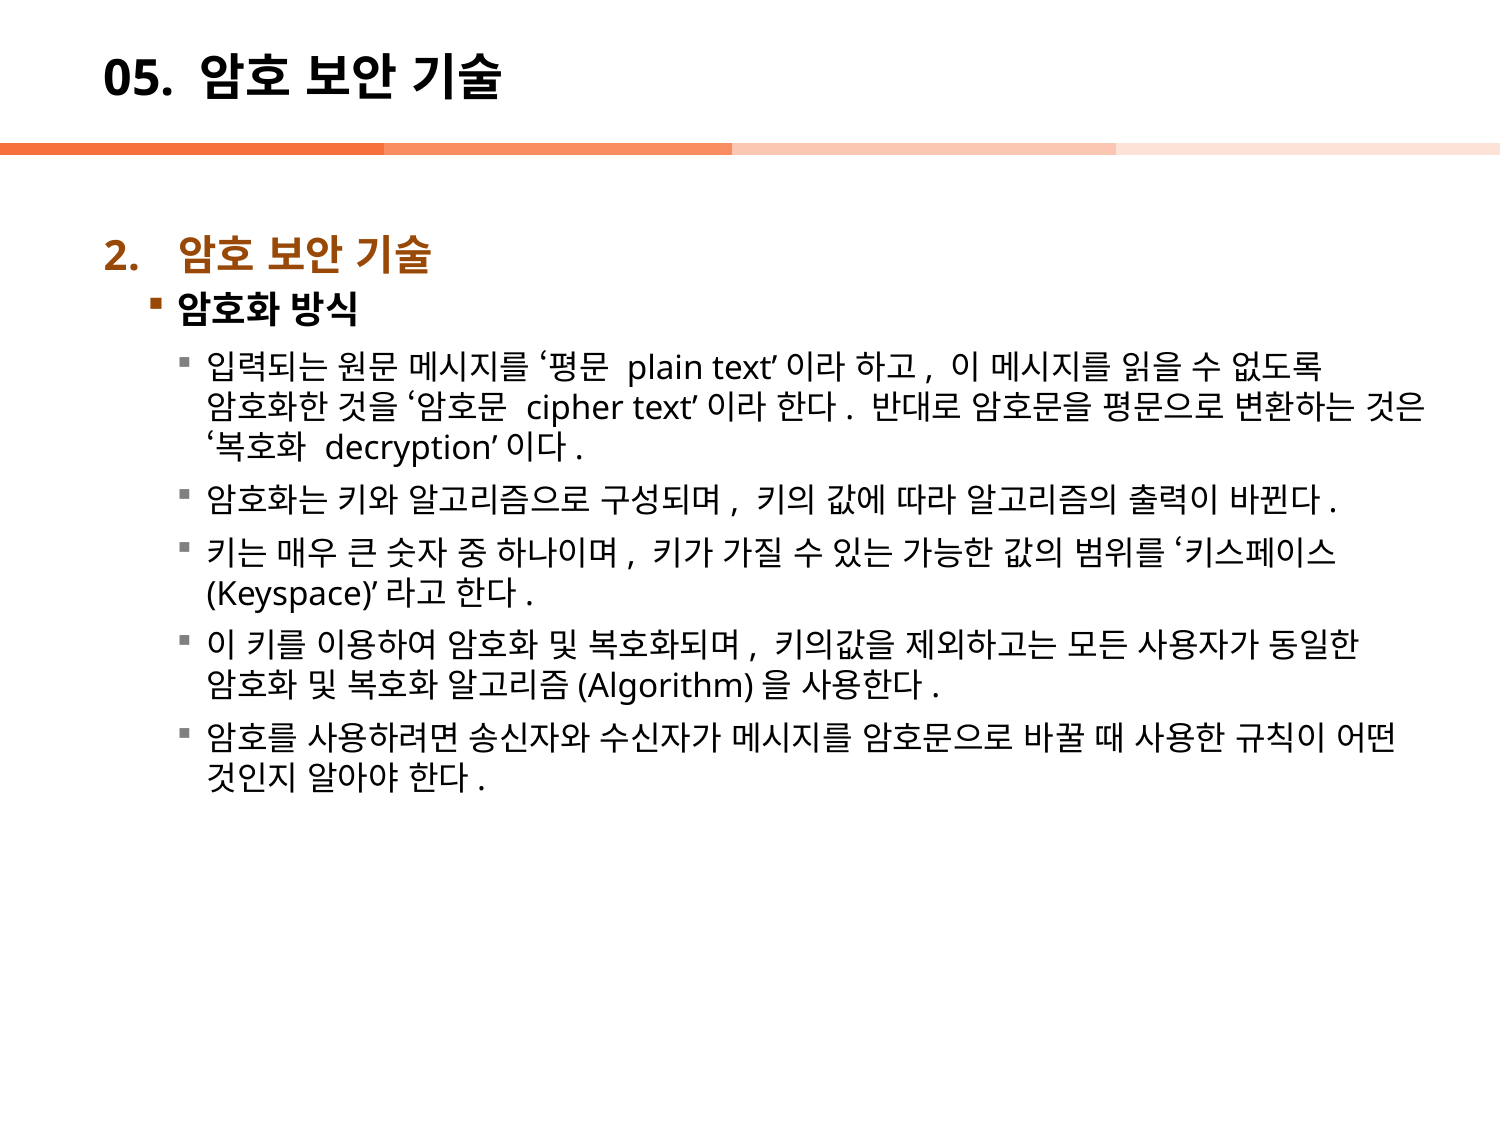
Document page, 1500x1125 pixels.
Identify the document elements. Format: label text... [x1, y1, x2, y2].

title 05. 암호 보안 기술 [88, 30, 1330, 121]
list 암호 보안 기술 암호화 방식 입력되는 원문 메시지를 ‘평문 plain text’이라 하고, 이 메시지를 읽을 수 없도록 암호화한 것을 ‘암호문 cipher text’이라 한다. 반대로 암호문을 평문으로 변환하는 것은 ‘복호화 decryption’이다. 암호화는 키와 알고리즘으로 구성되며, 키의 값에 따라 알고리즘의 출력이 바뀐다. 키는 매우 큰 숫자 중 하나이며, 키가 가질 수 있는 가능한 값의 범위를 ‘키스페이스(Keyspace)’라고 한다. 이 키를 이용하여 암호화 및 복호화되며, 키의값을 제외하고는 모든 사용자가 동일한 암호화 및 복호화 알고리즘(Algorithm)을 사용한다. 암호를 사용하려면 송신자와 수신자가 메시지를 암호문으로 바꿀 때 사용한 규칙이 어떤 것인지 알아야 한다. [88, 196, 1459, 1083]
